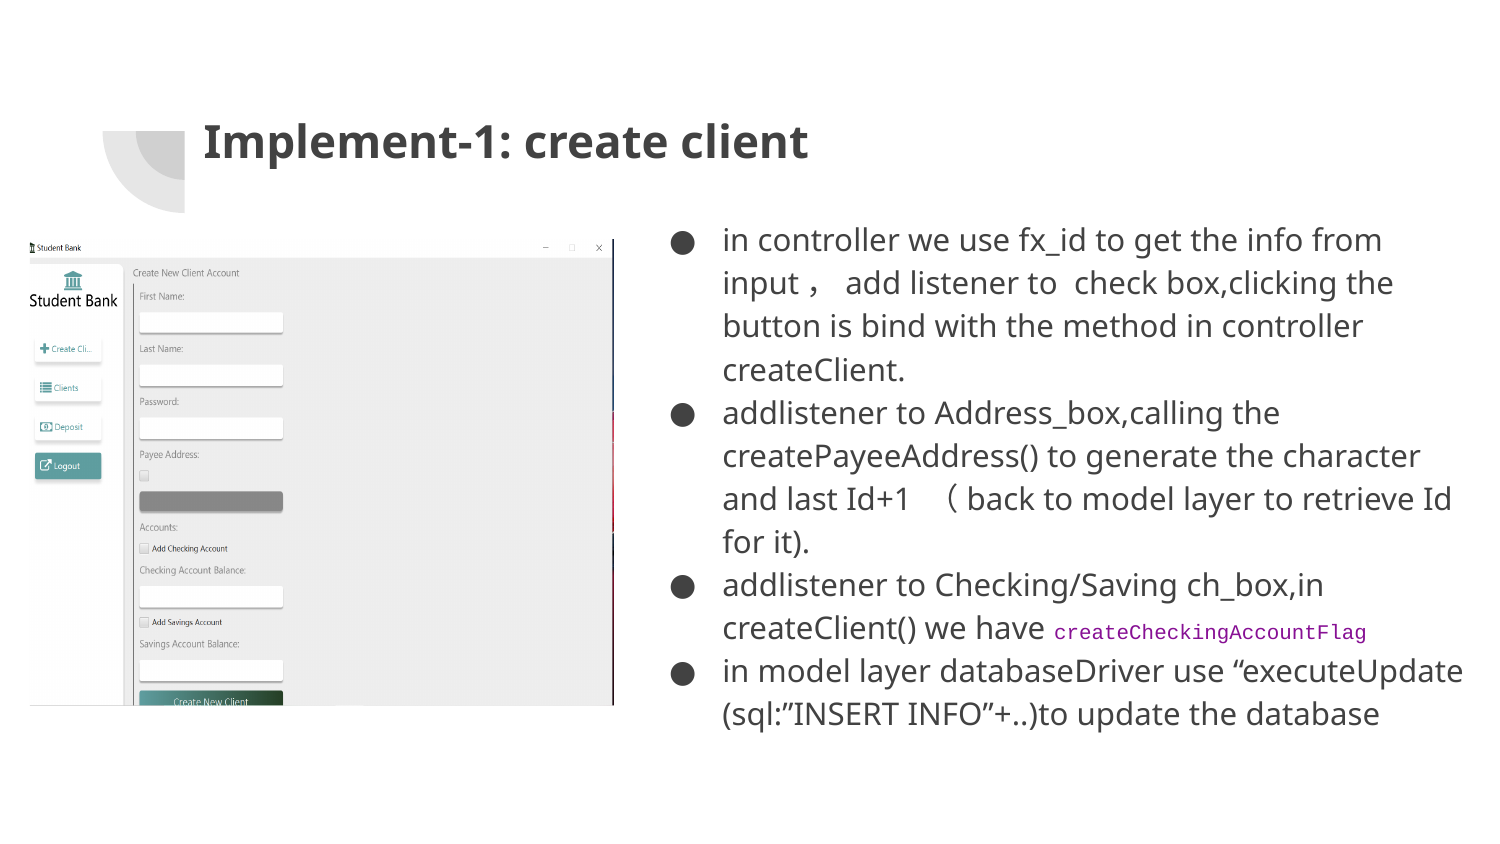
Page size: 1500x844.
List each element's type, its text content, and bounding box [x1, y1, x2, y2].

title Implement-1: create client [188, 98, 1342, 263]
picture [29, 238, 614, 706]
list in controller we use fx_id to get the info from input，add listener to check box,clicking the button is bind with the method in controller createClient. addlistener to Address_box,calling the createPayeeAddress() to generate the character and last Id+1 （back to model layer to retrieve Id for it). addlistener to Checking/Saving ch_box,in createClient() we have createCheckingAccountFlag in model layer databaseDriver use “executeUpdate (sql:”INSERT INFO”+..)to update the database [632, 200, 1486, 807]
